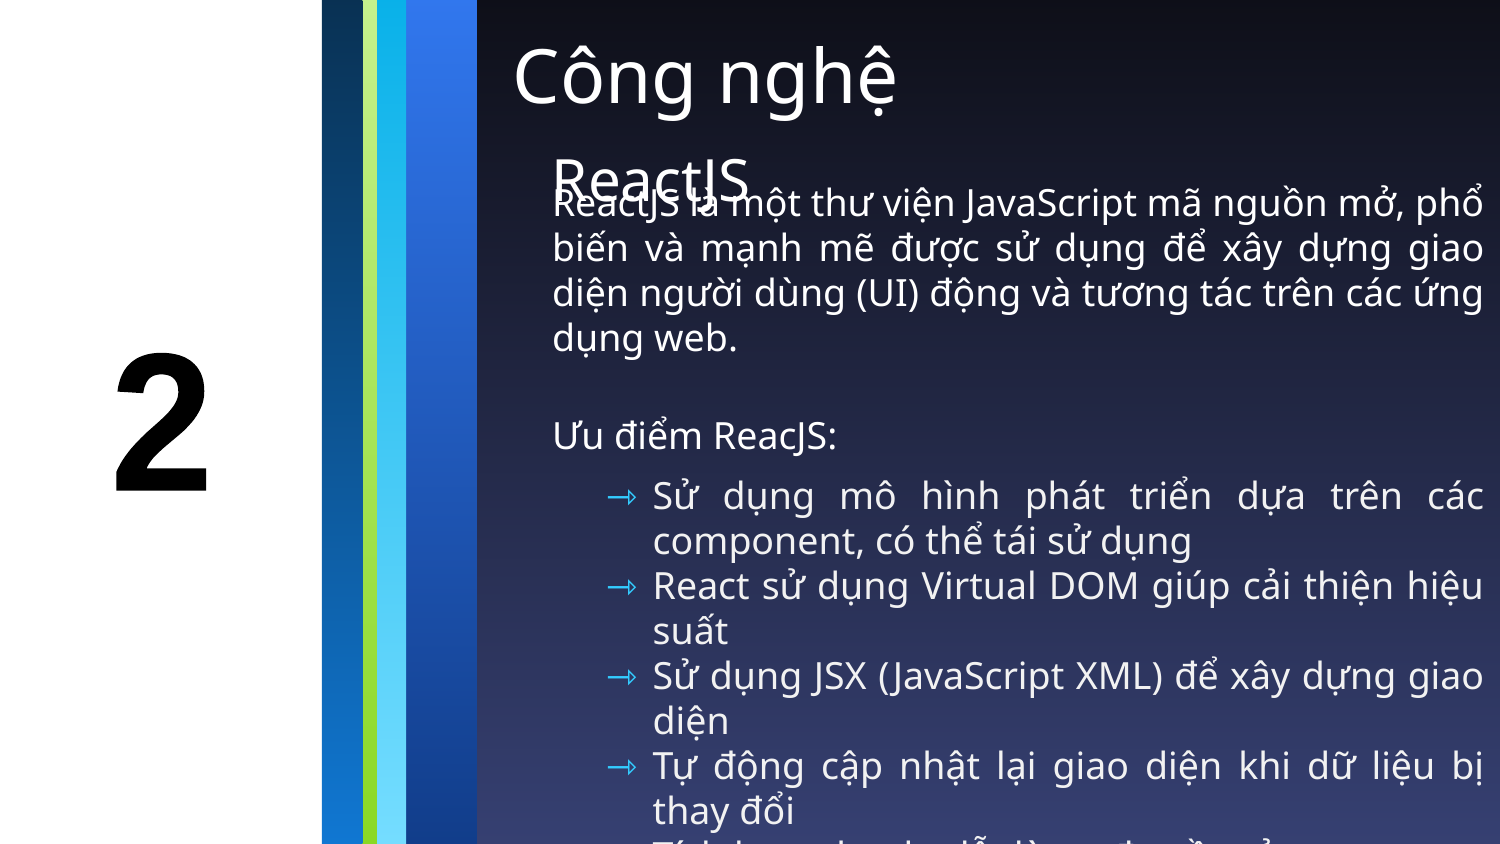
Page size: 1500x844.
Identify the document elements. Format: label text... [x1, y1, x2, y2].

text_box ReactJS [536, 133, 1407, 217]
text_box Sử dụng mô hình phát triển dựa trên các component, có thể tái sử dụng React sử dụng Virtual DOM giúp cải thiện hiệu suất Sử dụng JSX (JavaScript XML) để xây dựng giao diện Tự động cập nhật lại giao diện khi dữ liệu bị thay đổi Tích hợp nhanh, dễ dàng, đa nền tảng Cộng đồng lớn [515, 457, 1500, 808]
text_box ReactJS là một thư viện JavaScript mã nguồn mở, phổ biến và mạnh mẽ được sử dụng để xây dựng giao diện người dùng (UI) động và tương tác trên các ứng dụng web. [536, 217, 1500, 374]
text_box Ưu điểm ReacJS: [536, 402, 1500, 457]
title Công nghệ [498, 20, 1344, 134]
